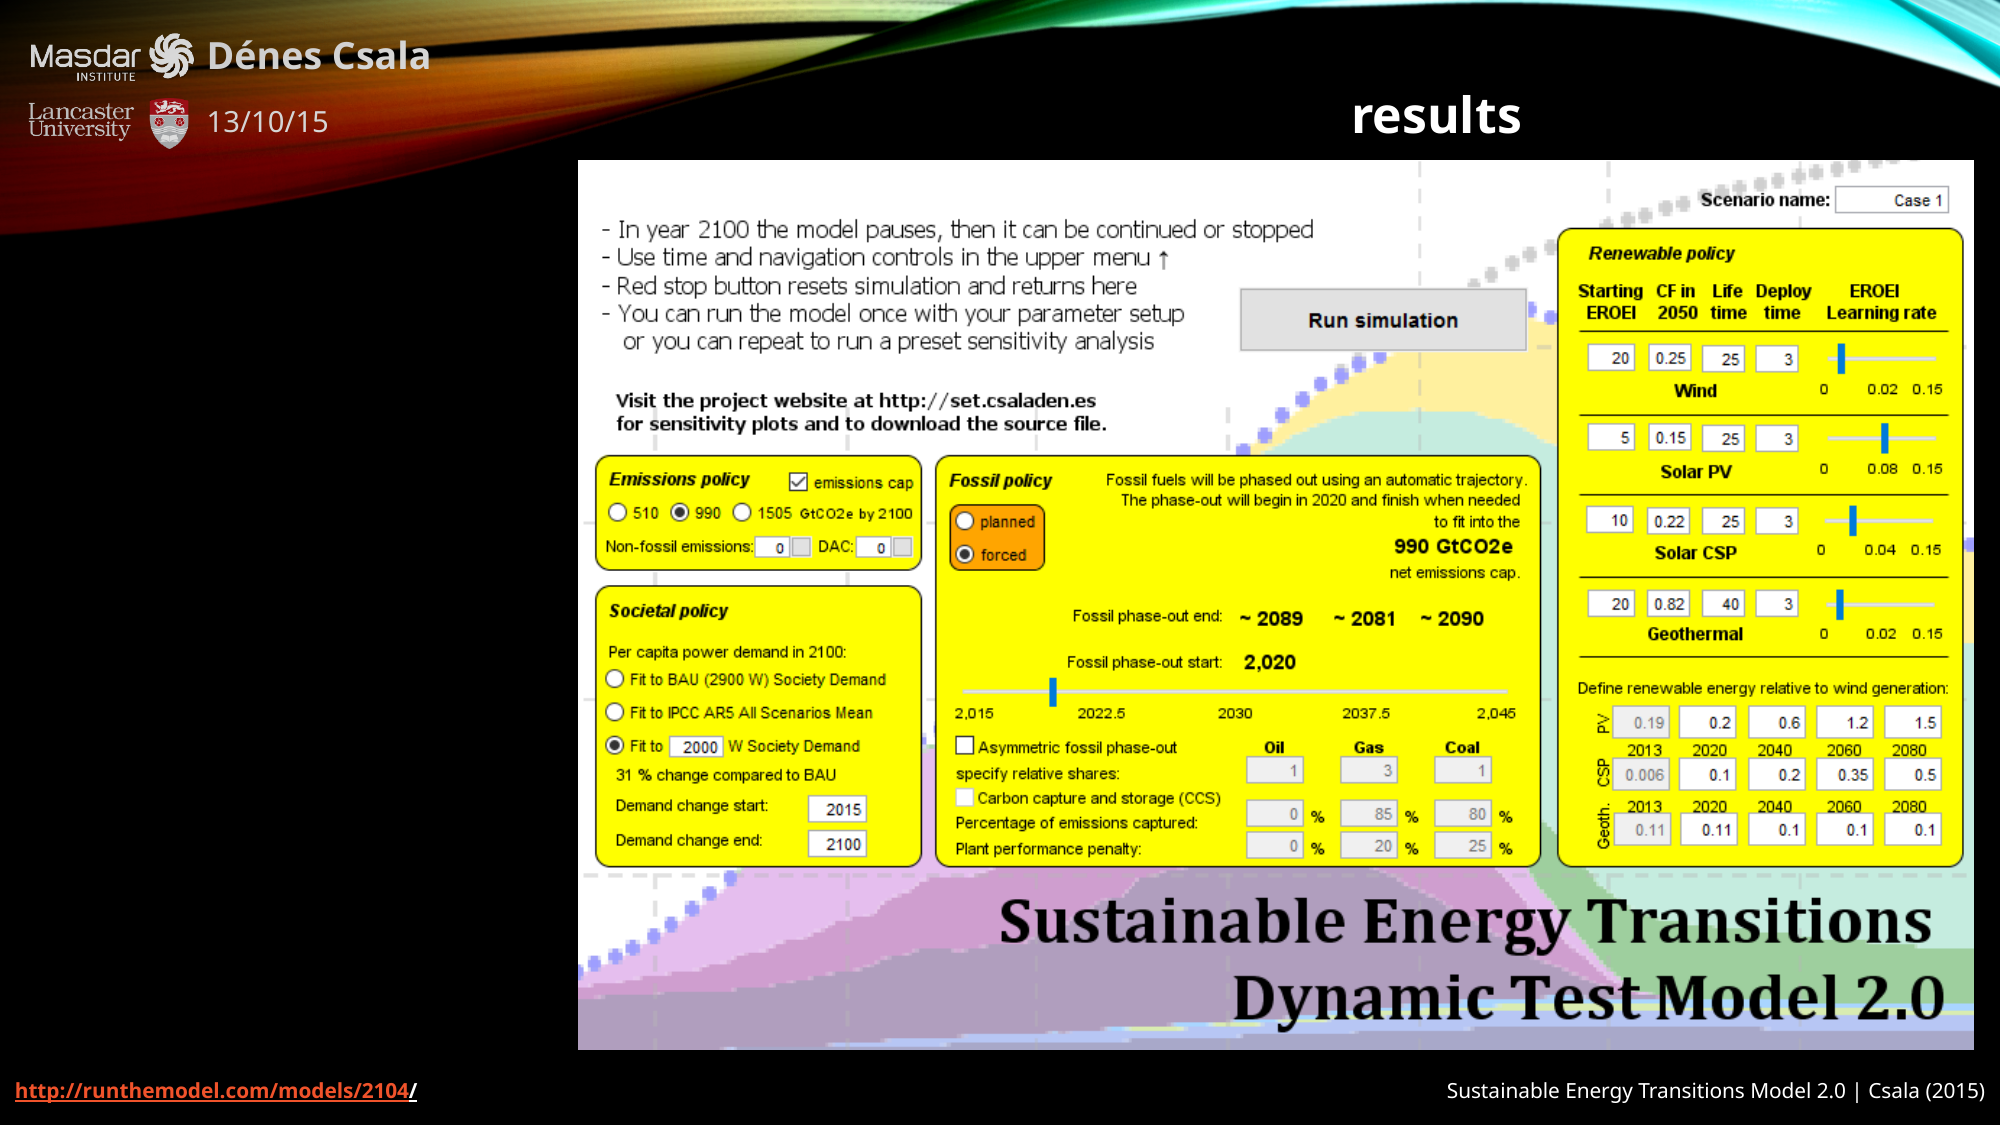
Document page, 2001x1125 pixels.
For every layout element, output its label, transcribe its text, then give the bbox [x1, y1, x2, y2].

text_box results [828, 58, 2000, 248]
text_box http://runthemodel.com/models/2104/ [0, 1070, 1155, 1125]
picture [0, 0, 2000, 1050]
text_box Sustainable Energy Transitions Model 2.0 | Csala (2015) [1155, 1027, 2000, 1125]
